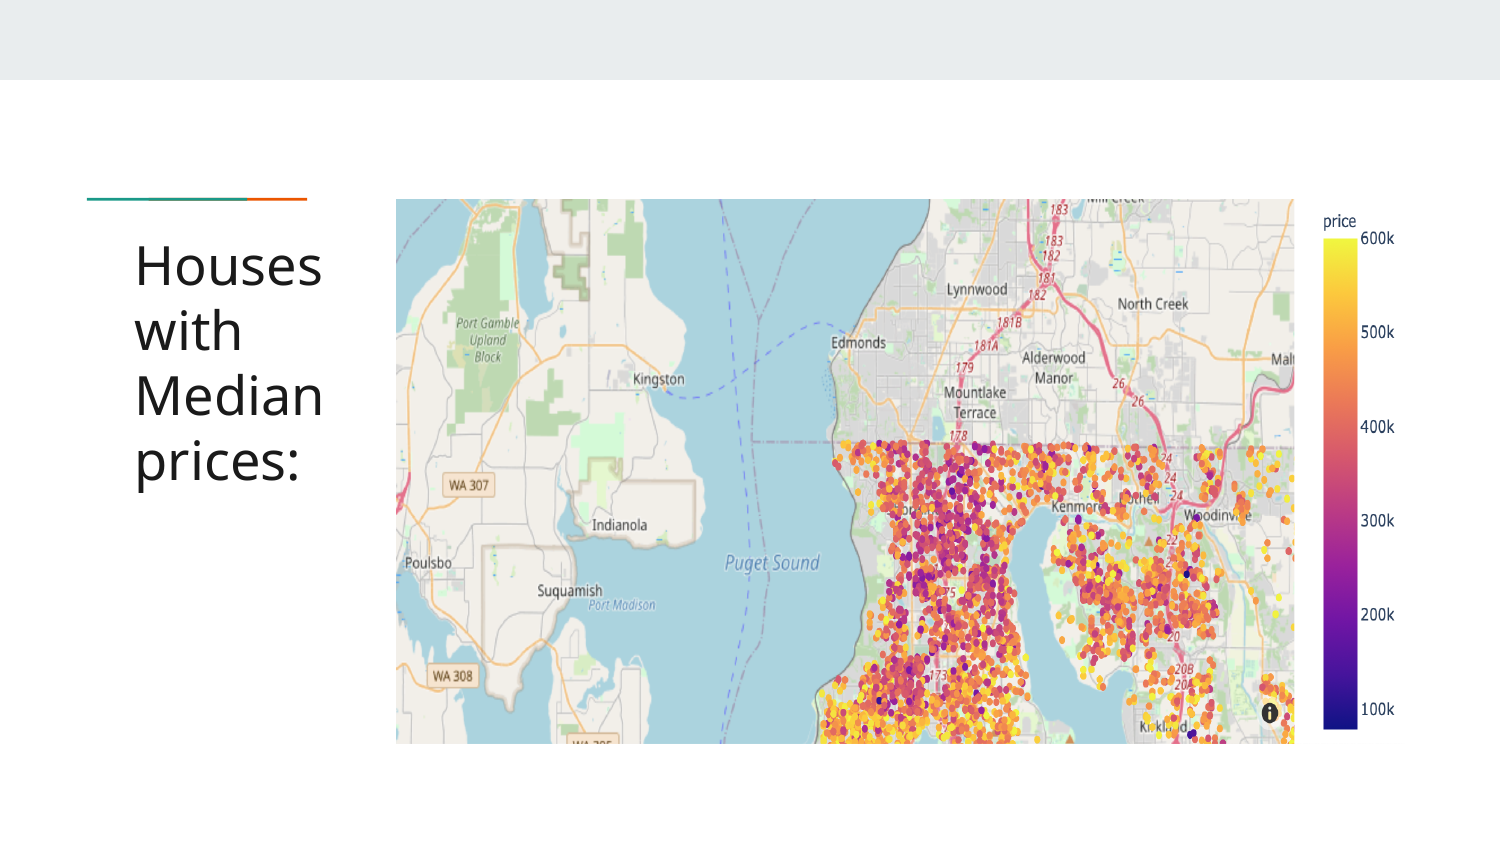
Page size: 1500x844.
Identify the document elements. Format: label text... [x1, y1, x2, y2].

title Houses with Median prices: [119, 216, 382, 690]
picture [396, 198, 1405, 744]
